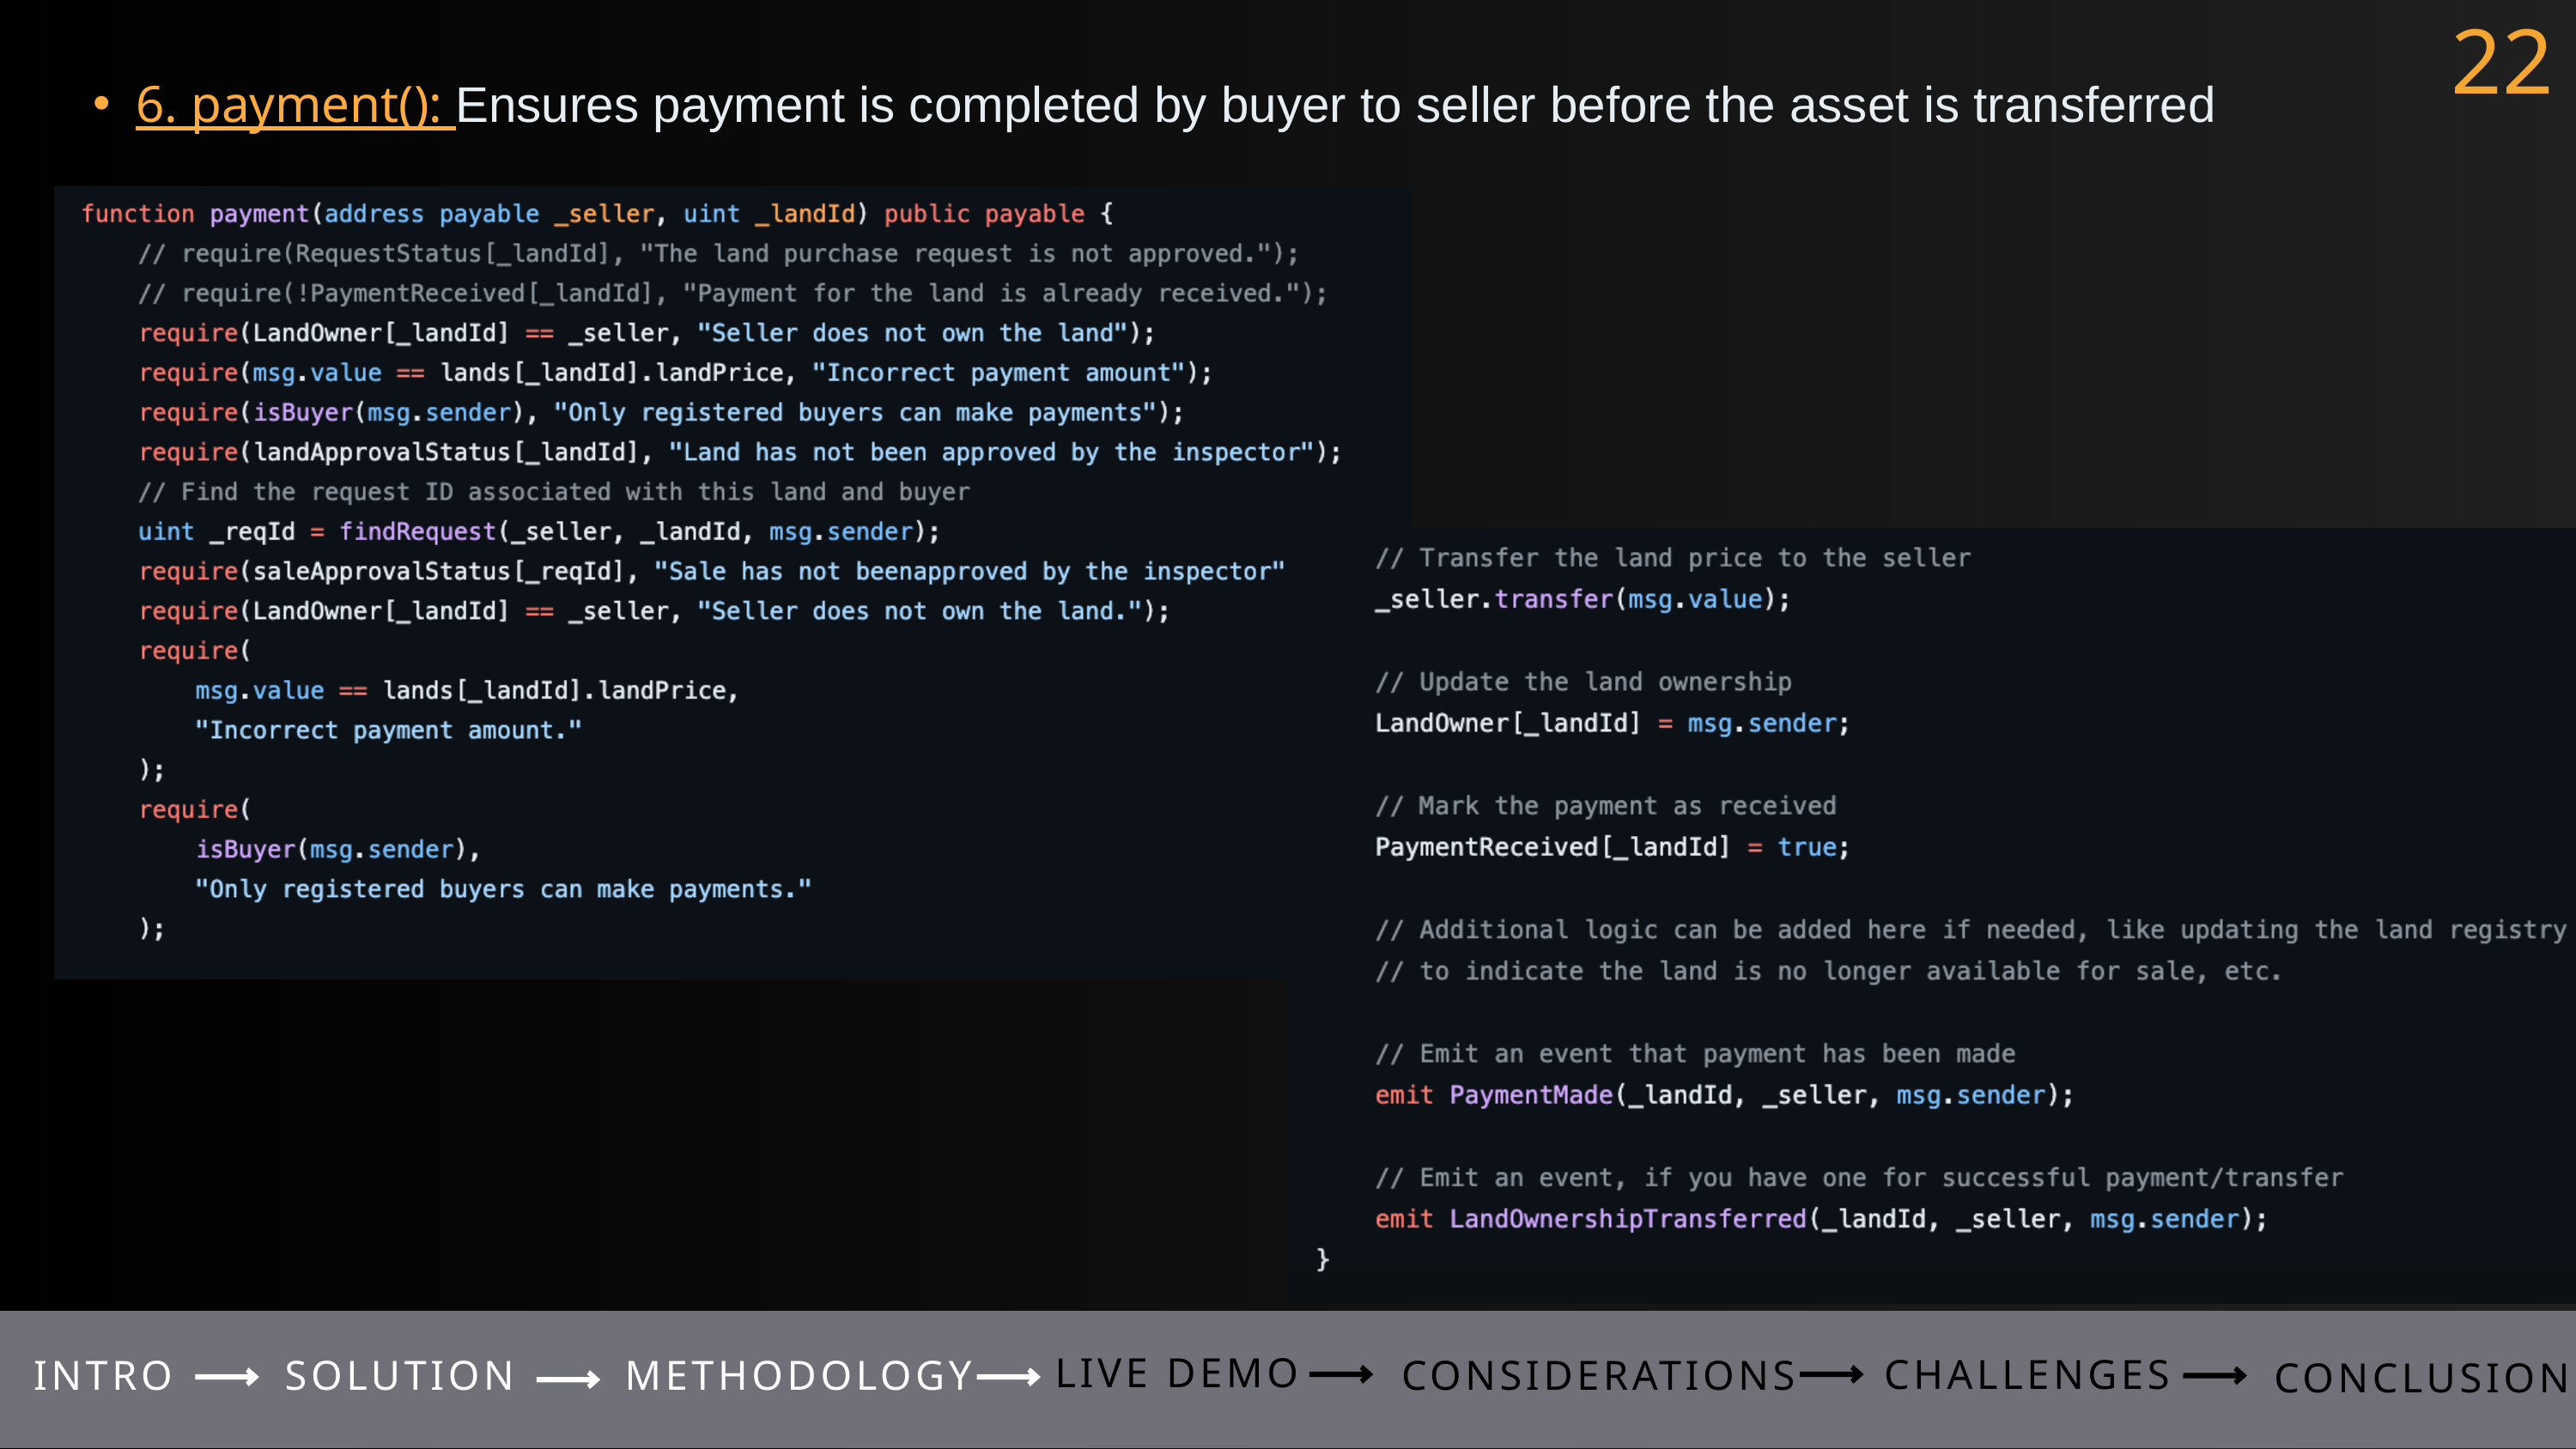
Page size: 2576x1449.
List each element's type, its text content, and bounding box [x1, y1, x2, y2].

text_box 22 [2451, 0, 2576, 112]
text_box [54, 186, 1413, 979]
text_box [0, 1310, 2576, 1449]
text_box [1288, 528, 2576, 1304]
text_box 6. payment(): Ensures payment is completed by buyer to seller before the asset is transferred [51, 72, 2482, 133]
